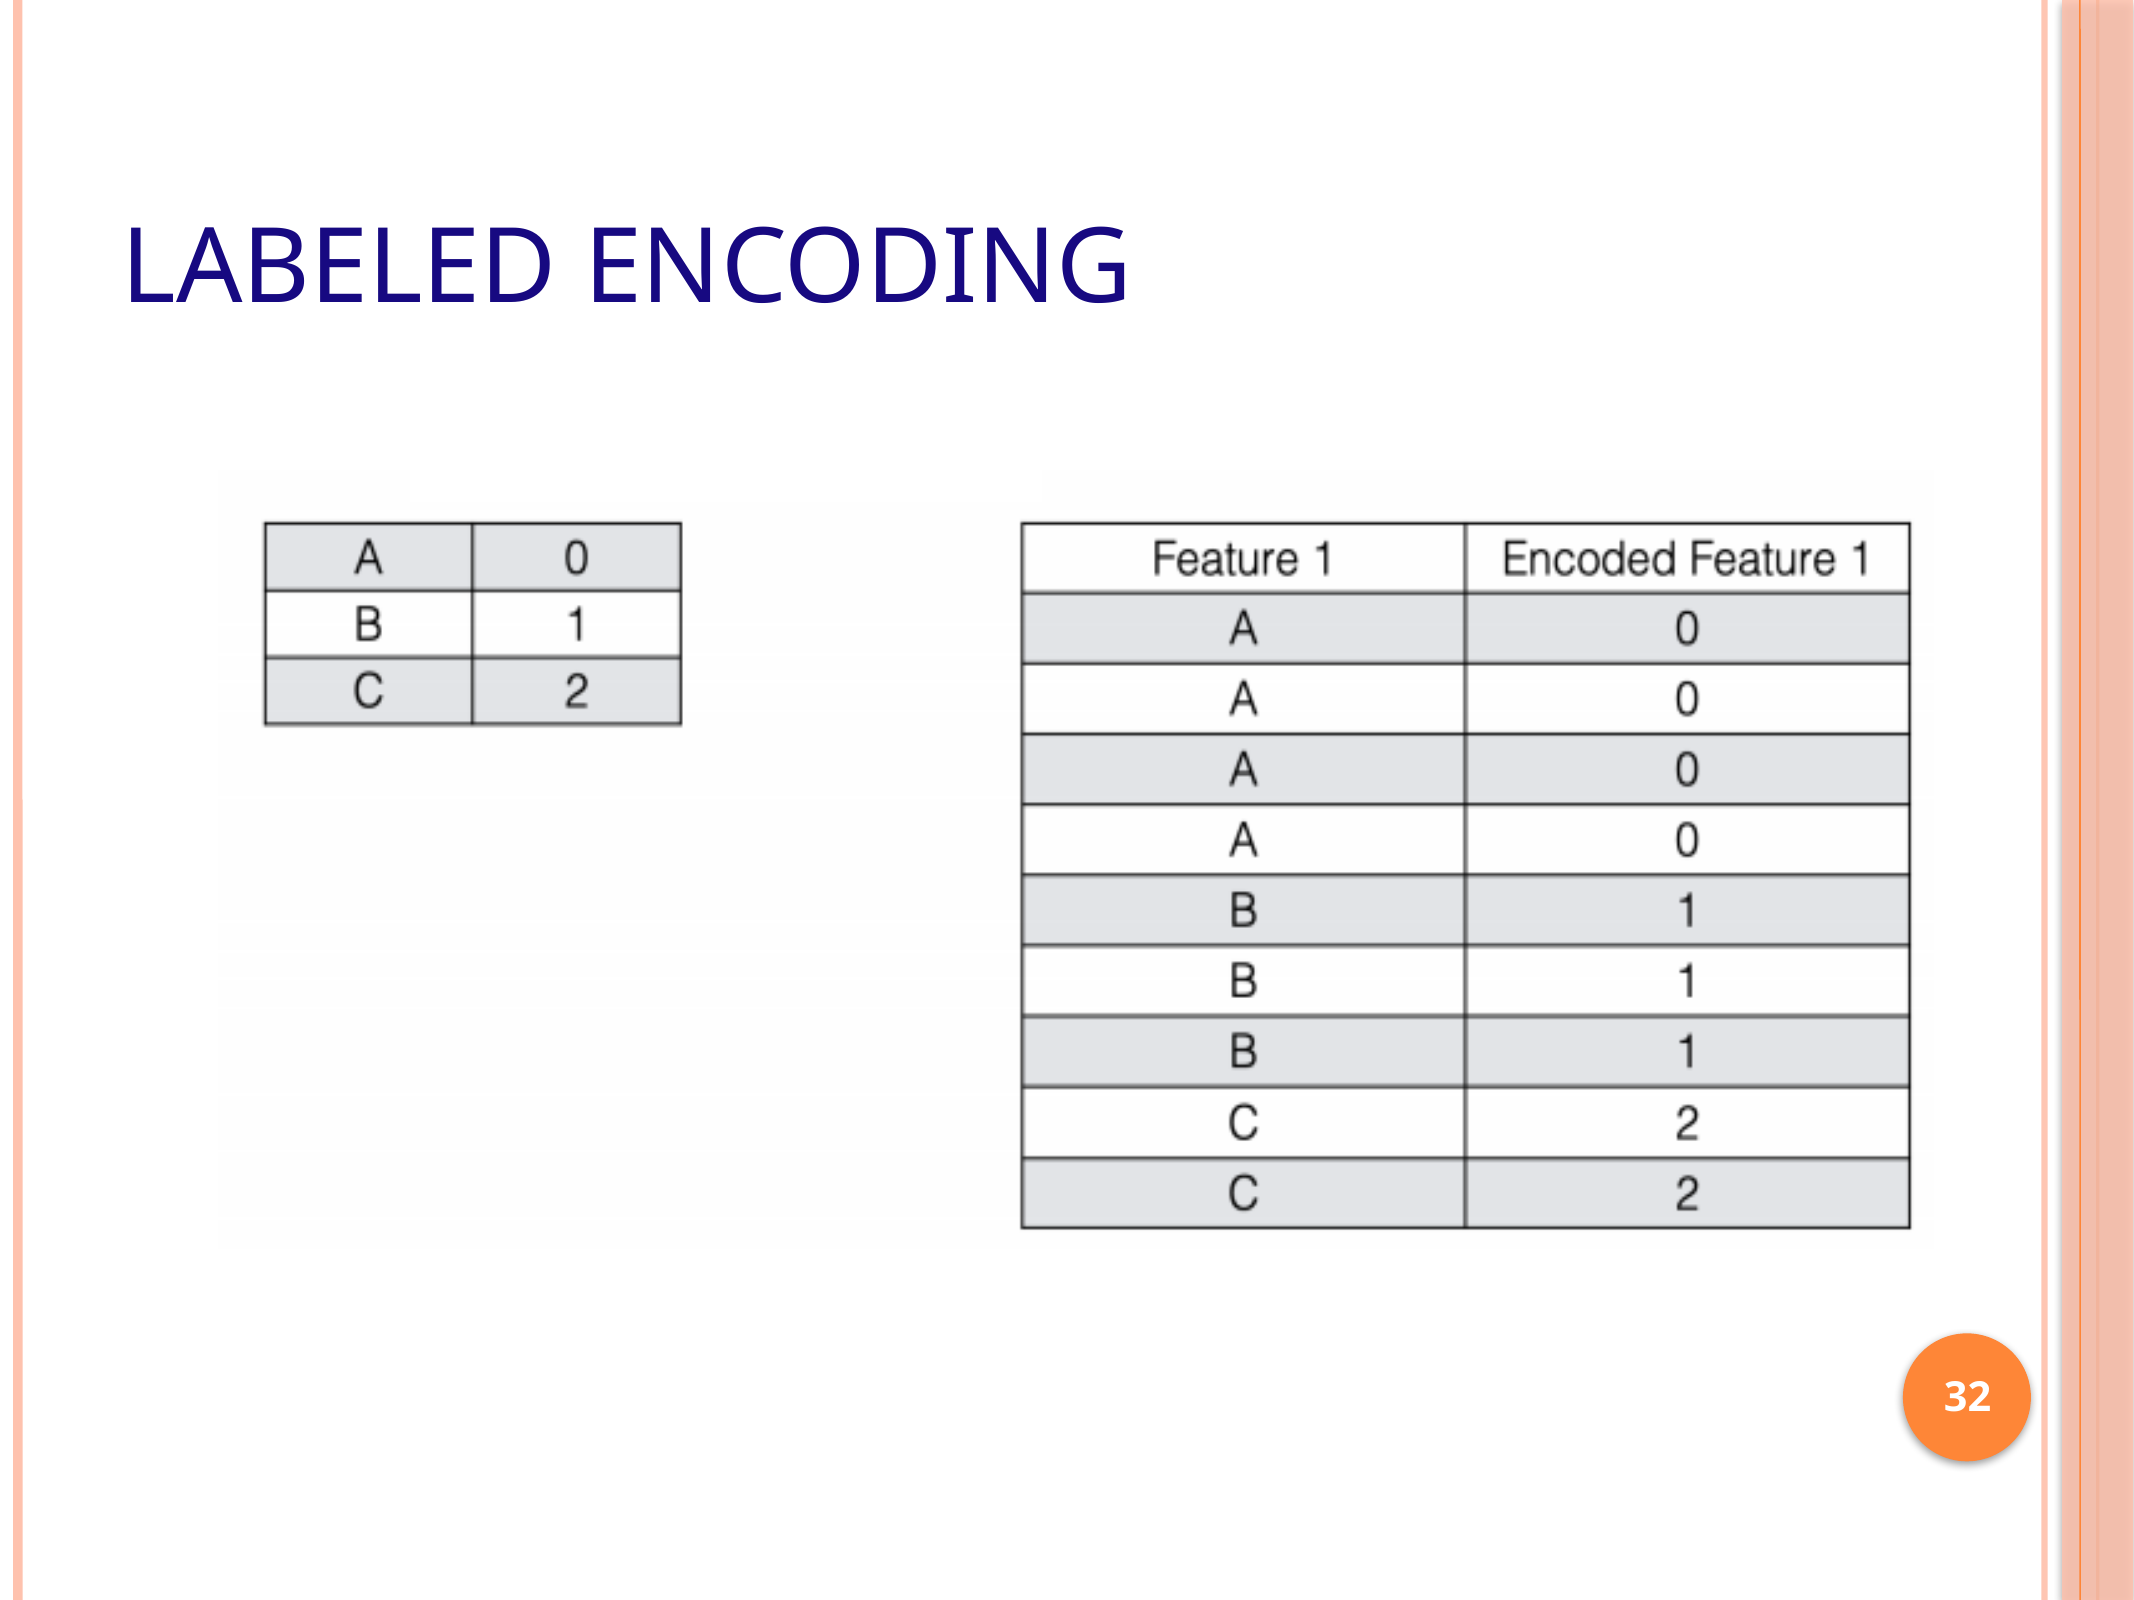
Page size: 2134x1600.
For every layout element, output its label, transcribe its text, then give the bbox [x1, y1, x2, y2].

picture [188, 469, 1935, 1250]
slide_number 32 [1896, 1337, 2039, 1460]
title Labeled Encoding [106, 64, 1849, 331]
